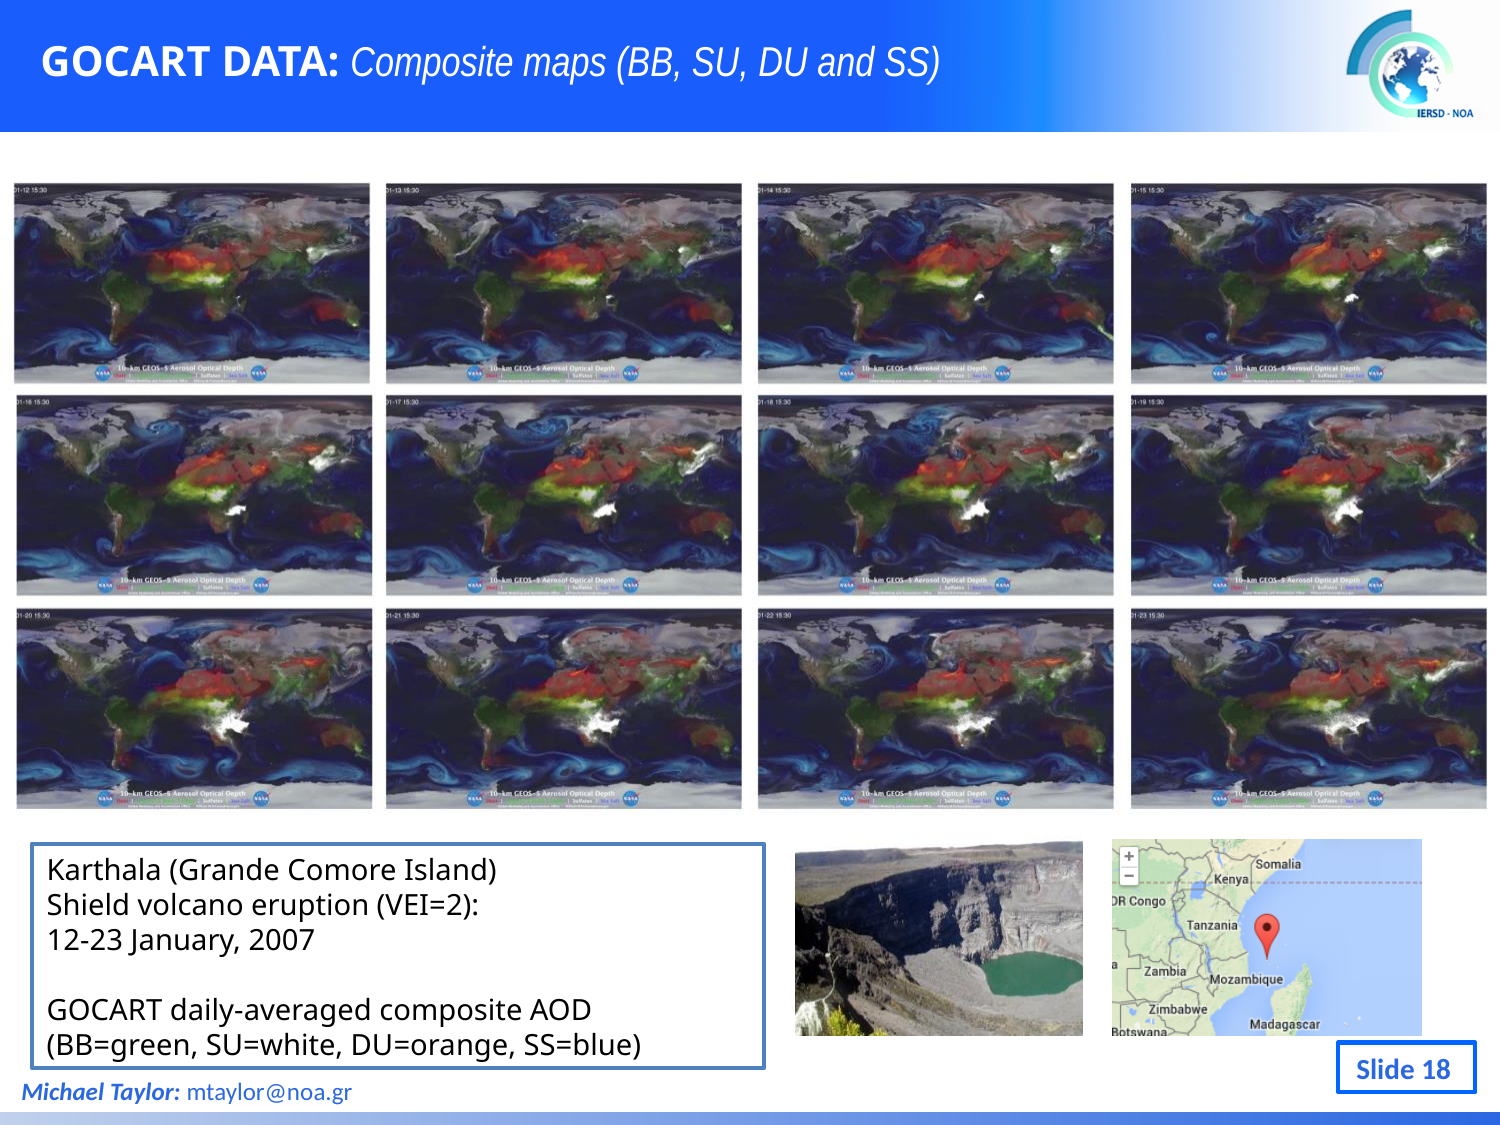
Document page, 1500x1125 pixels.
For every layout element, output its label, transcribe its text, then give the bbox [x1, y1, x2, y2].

picture [0, 174, 1500, 1036]
text_box Michael Taylor: mtaylor@noa.gr [6, 1067, 368, 1113]
text_box Slide 18 [1338, 1042, 1476, 1093]
picture [0, 0, 1500, 132]
text_box [0, 1110, 1500, 1125]
picture [1112, 839, 1423, 1036]
text_box Karthala (Grande Comore Island) Shield volcano eruption (VEI=2): 12-23 January, 2007 GOCART daily-averaged composite AOD (BB=green, SU=white, DU=orange, SS=blue) [30, 842, 766, 1070]
